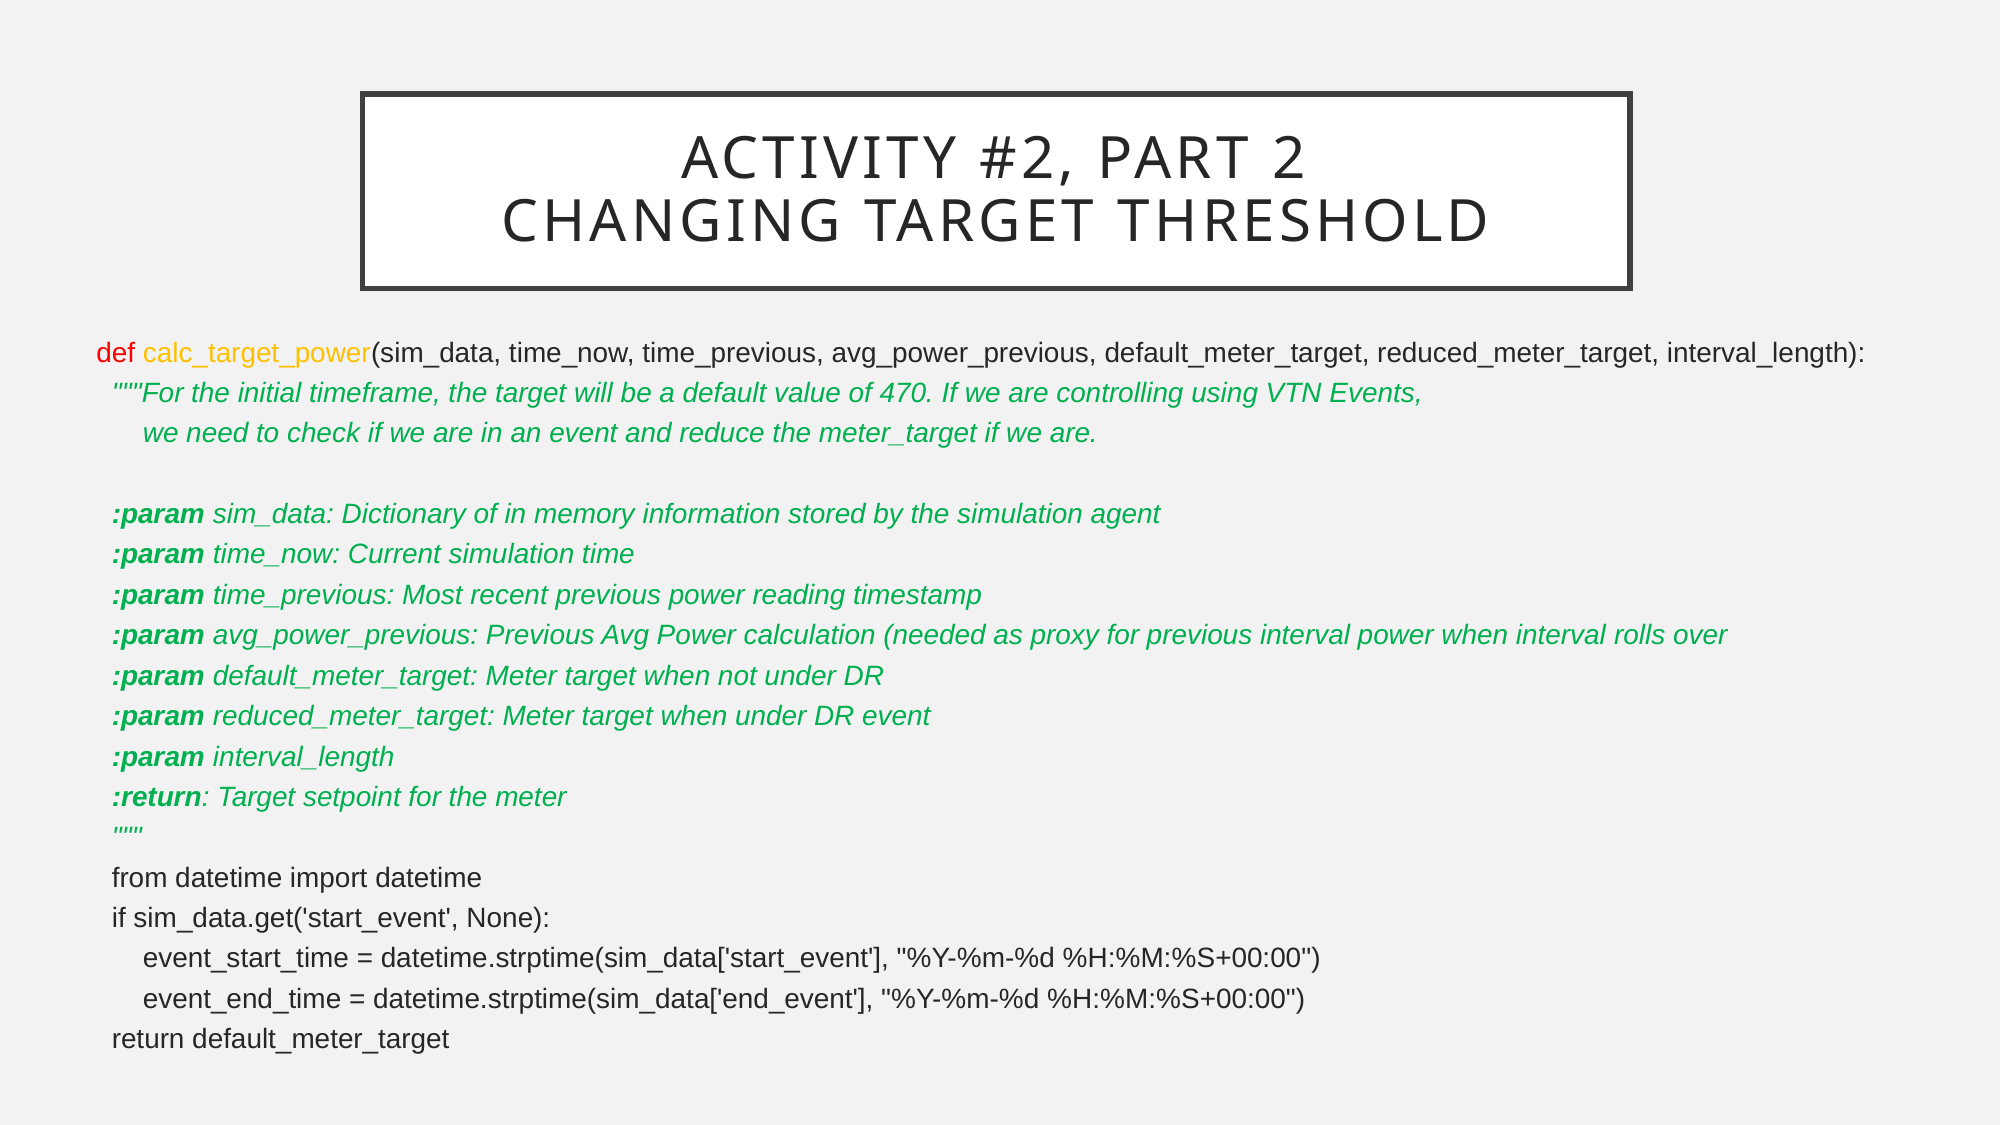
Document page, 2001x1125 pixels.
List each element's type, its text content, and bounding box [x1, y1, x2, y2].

title Activity #2, Part 2 Changing target threshold [360, 91, 1633, 291]
list def calc_target_power(sim_data, time_now, time_previous, avg_power_previous, default_meter_target, reduced_meter_target, interval_length): """For the initial timeframe, the target will be a default value of 470. If we are controlling using VTN Events, we need to check if we are in an event and reduce the meter_target if we are. :param sim_data: Dictionary of in memory information stored by the simulation agent :param time_now: Current simulation time :param time_previous: Most recent previous power reading timestamp :param avg_power_previous: Previous Avg Power calculation (needed as proxy for previous interval power when interval rolls over :param default_meter_target: Meter target when not under DR :param reduced_meter_target: Meter target when under DR event :param interval_length :return: Target setpoint for the meter """ from datetime import datetime if sim_data.get('start_event', None): event_start_time = datetime.strptime(sim_data['start_event'], "%Y-%m-%d %H:%M:%S+00:00") event_end_time = datetime.strptime(sim_data['end_event'], "%Y-%m-%d %H:%M:%S+00:00") return default_meter_target [81, 319, 1911, 1076]
